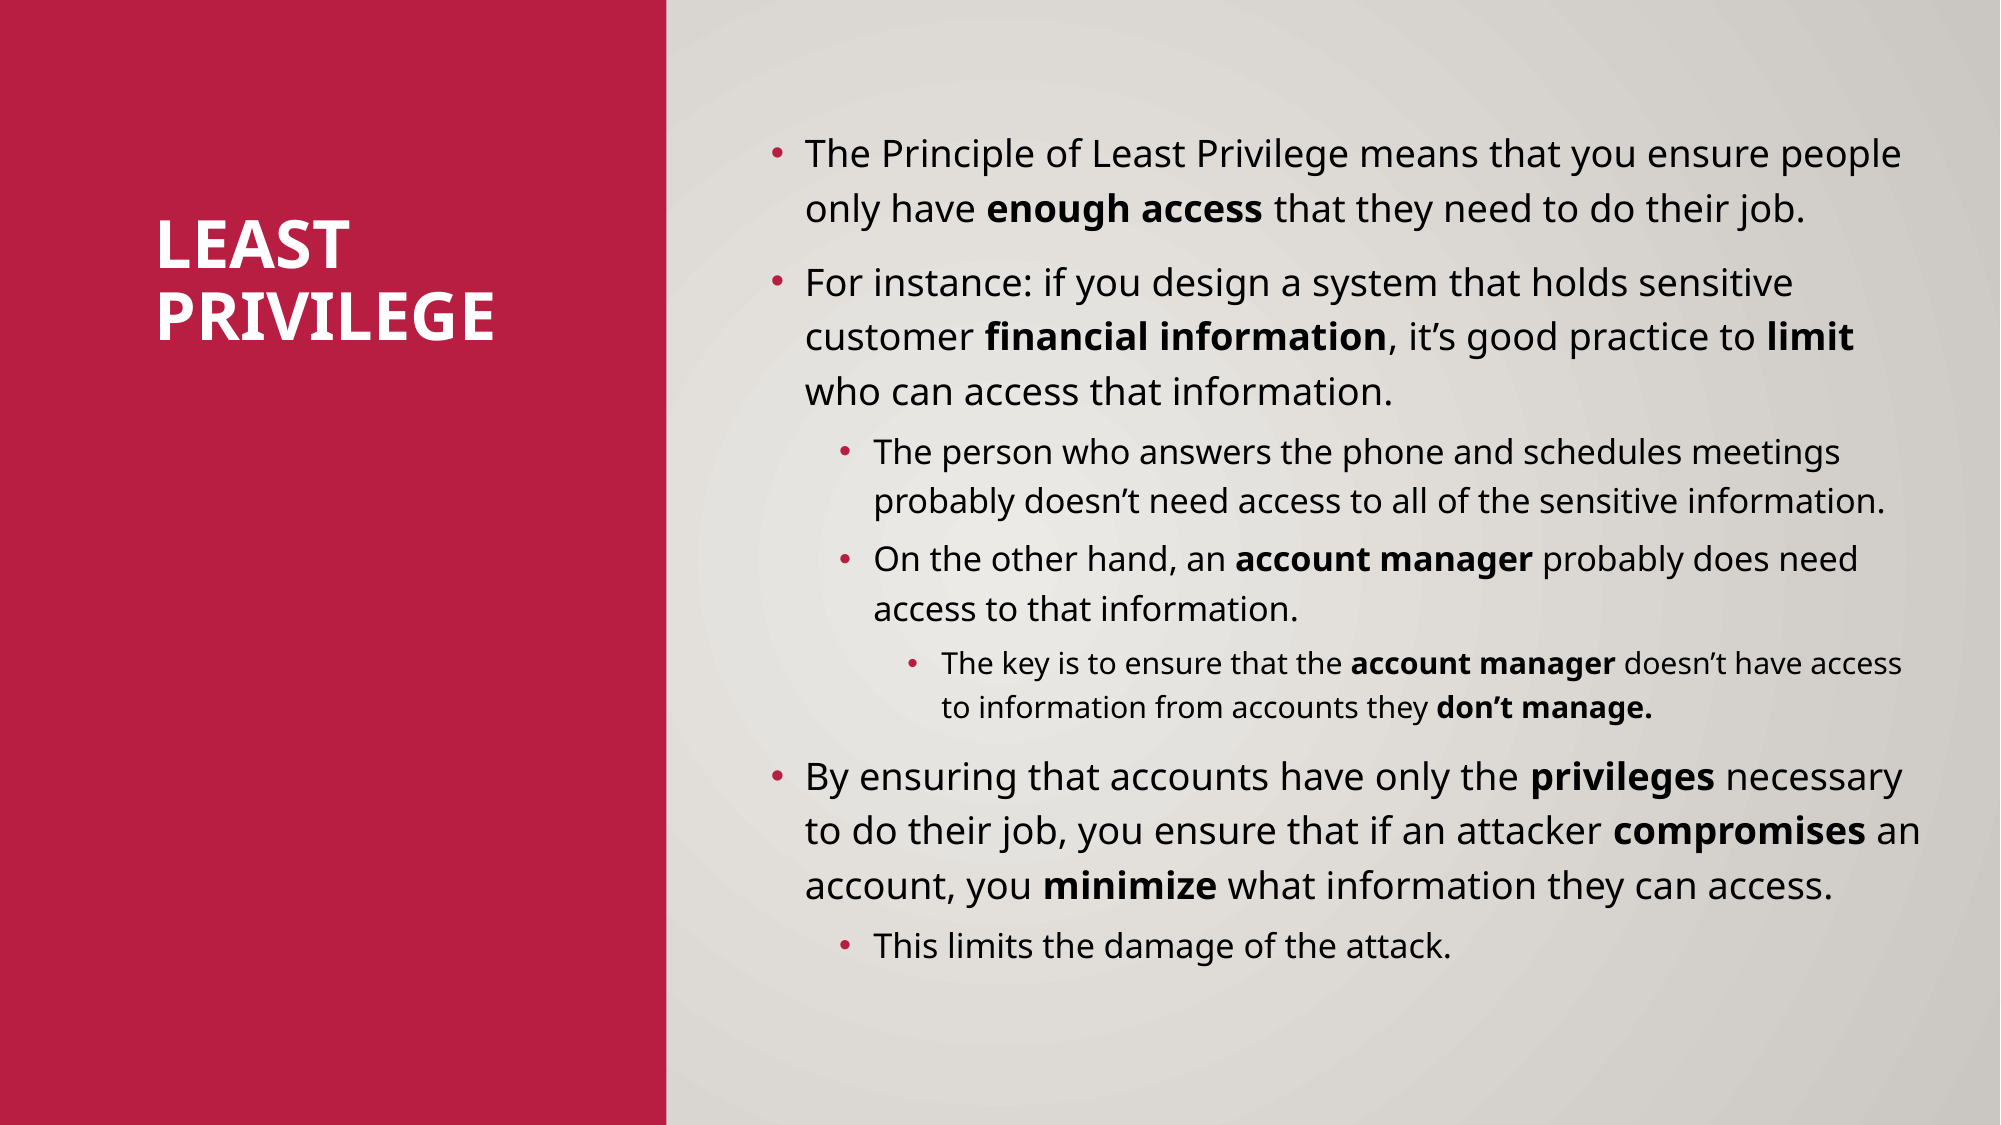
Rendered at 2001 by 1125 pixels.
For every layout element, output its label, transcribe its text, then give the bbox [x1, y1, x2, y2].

list The Principle of Least Privilege means that you ensure people only have enough access that they need to do their job. For instance: if you design a system that holds sensitive customer financial information, it’s good practice to limit who can access that information. The person who answers the phone and schedules meetings probably doesn’t need access to all of the sensitive information. On the other hand, an account manager probably does need access to that information. The key is to ensure that the account manager doesn’t have access to information from accounts they don’t manage. By ensuring that accounts have only the privileges necessary to do their job, you ensure that if an attacker compromises an account, you minimize what information they can access. This limits the damage of the attack. [755, 113, 1945, 1046]
text_box [668, 0, 2000, 1125]
title Least privilege [139, 203, 587, 956]
text_box [0, 0, 668, 1125]
